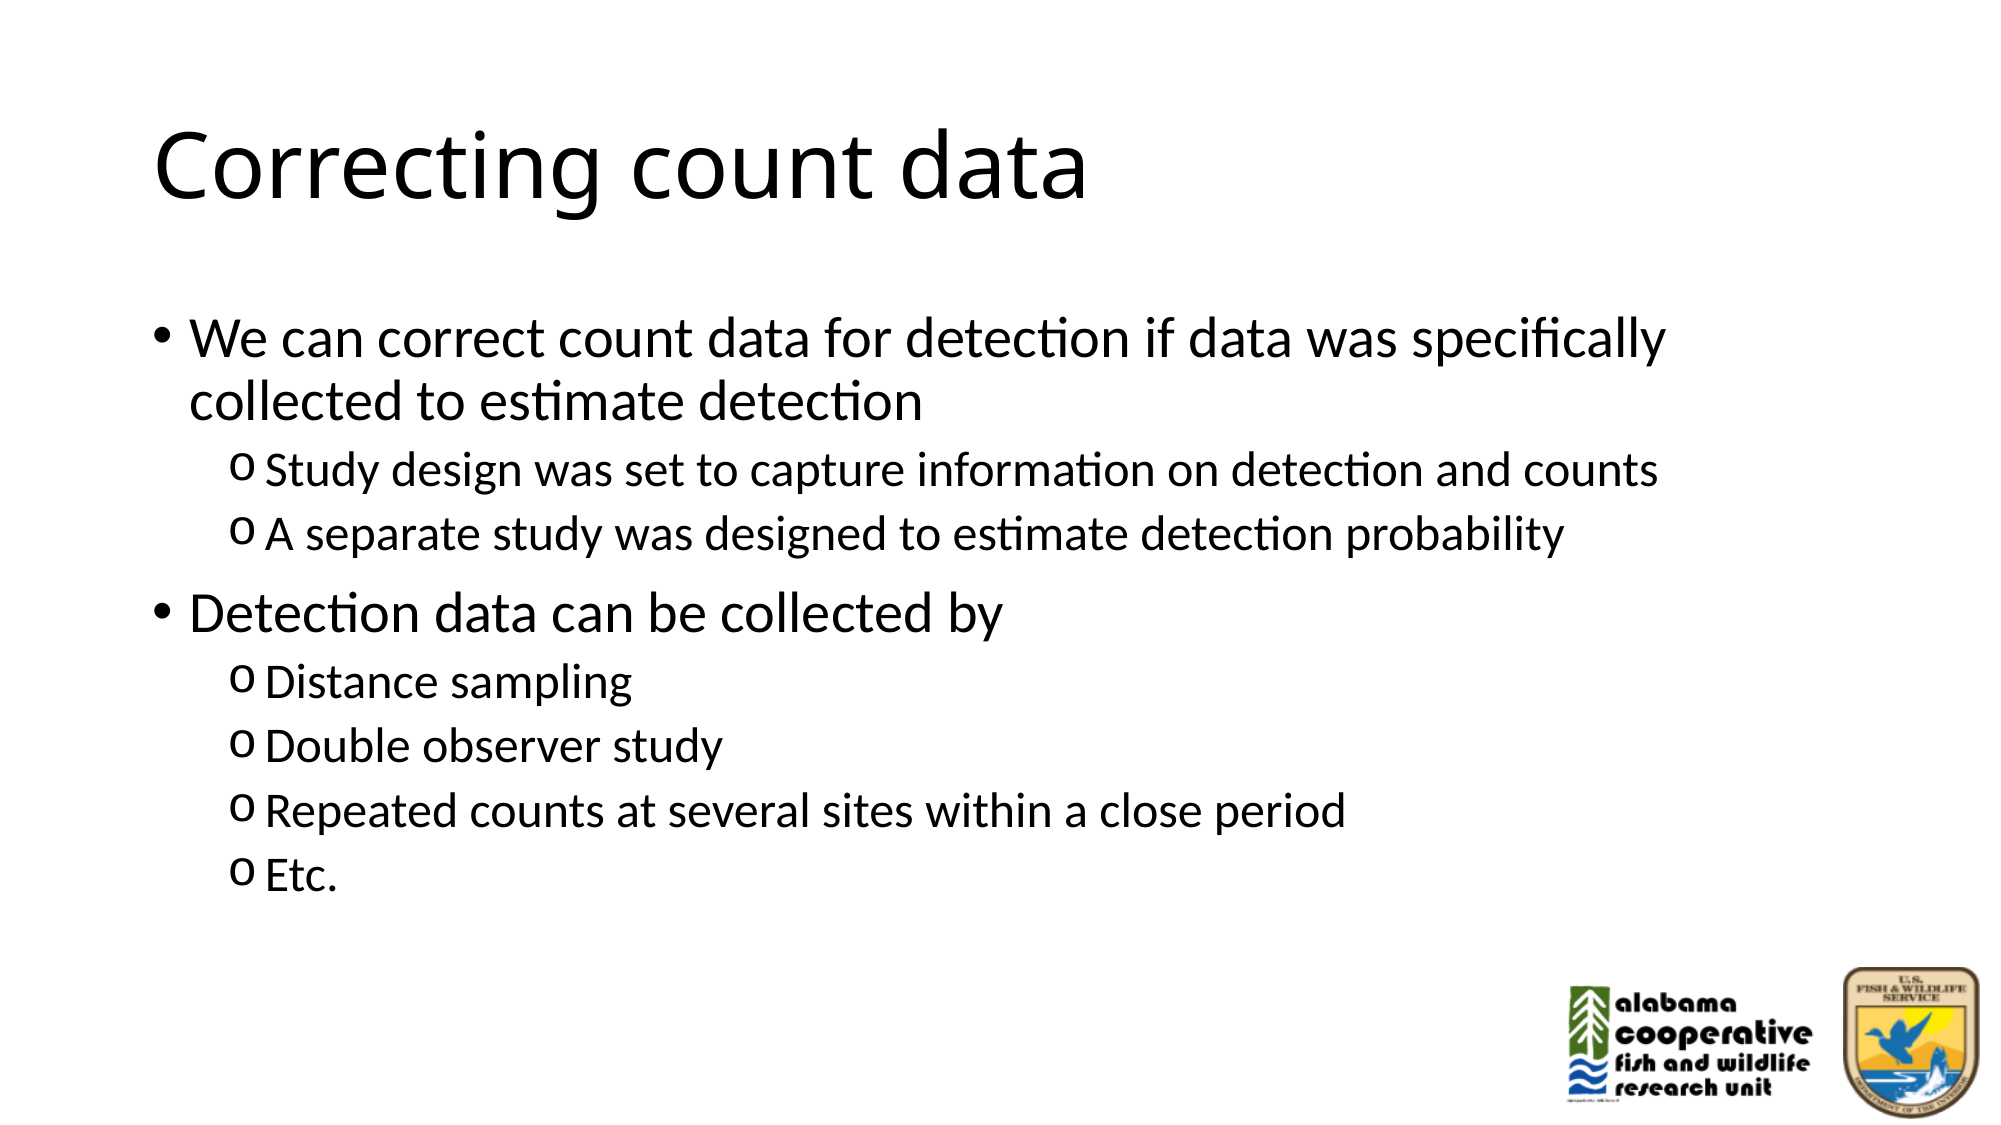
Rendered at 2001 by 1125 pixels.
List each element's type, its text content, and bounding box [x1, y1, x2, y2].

picture [1842, 966, 1980, 1119]
list We can correct count data for detection if data was specifically collected to estimate detection Study design was set to capture information on detection and counts A separate study was designed to estimate detection probability Detection data can be collected by Distance sampling Double observer study Repeated counts at several sites within a close period Etc. [137, 299, 1863, 1014]
picture [1551, 1014, 1834, 1119]
title Correcting count data [137, 59, 1863, 278]
